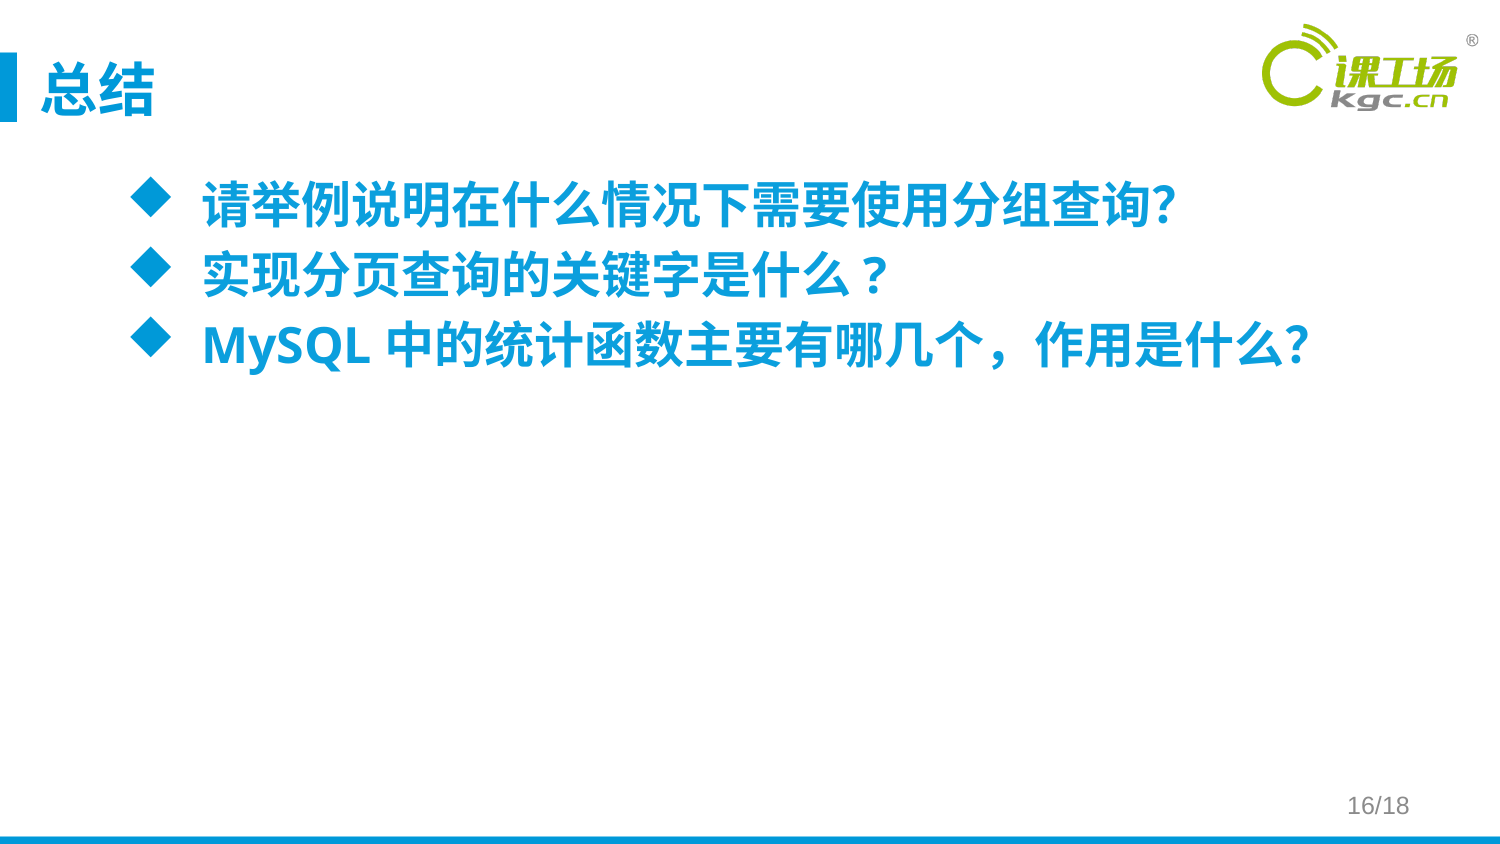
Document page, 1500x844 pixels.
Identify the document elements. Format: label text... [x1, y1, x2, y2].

slide_number 16/18 [1074, 782, 1425, 828]
picture [0, 0, 1500, 836]
title 总结 [39, 33, 1383, 151]
list 请举例说明在什么情况下需要使用分组查询？ 实现分页查询的关键字是什么? MySQL中的统计函数主要有哪几个，作用是什么？ [110, 166, 1385, 724]
